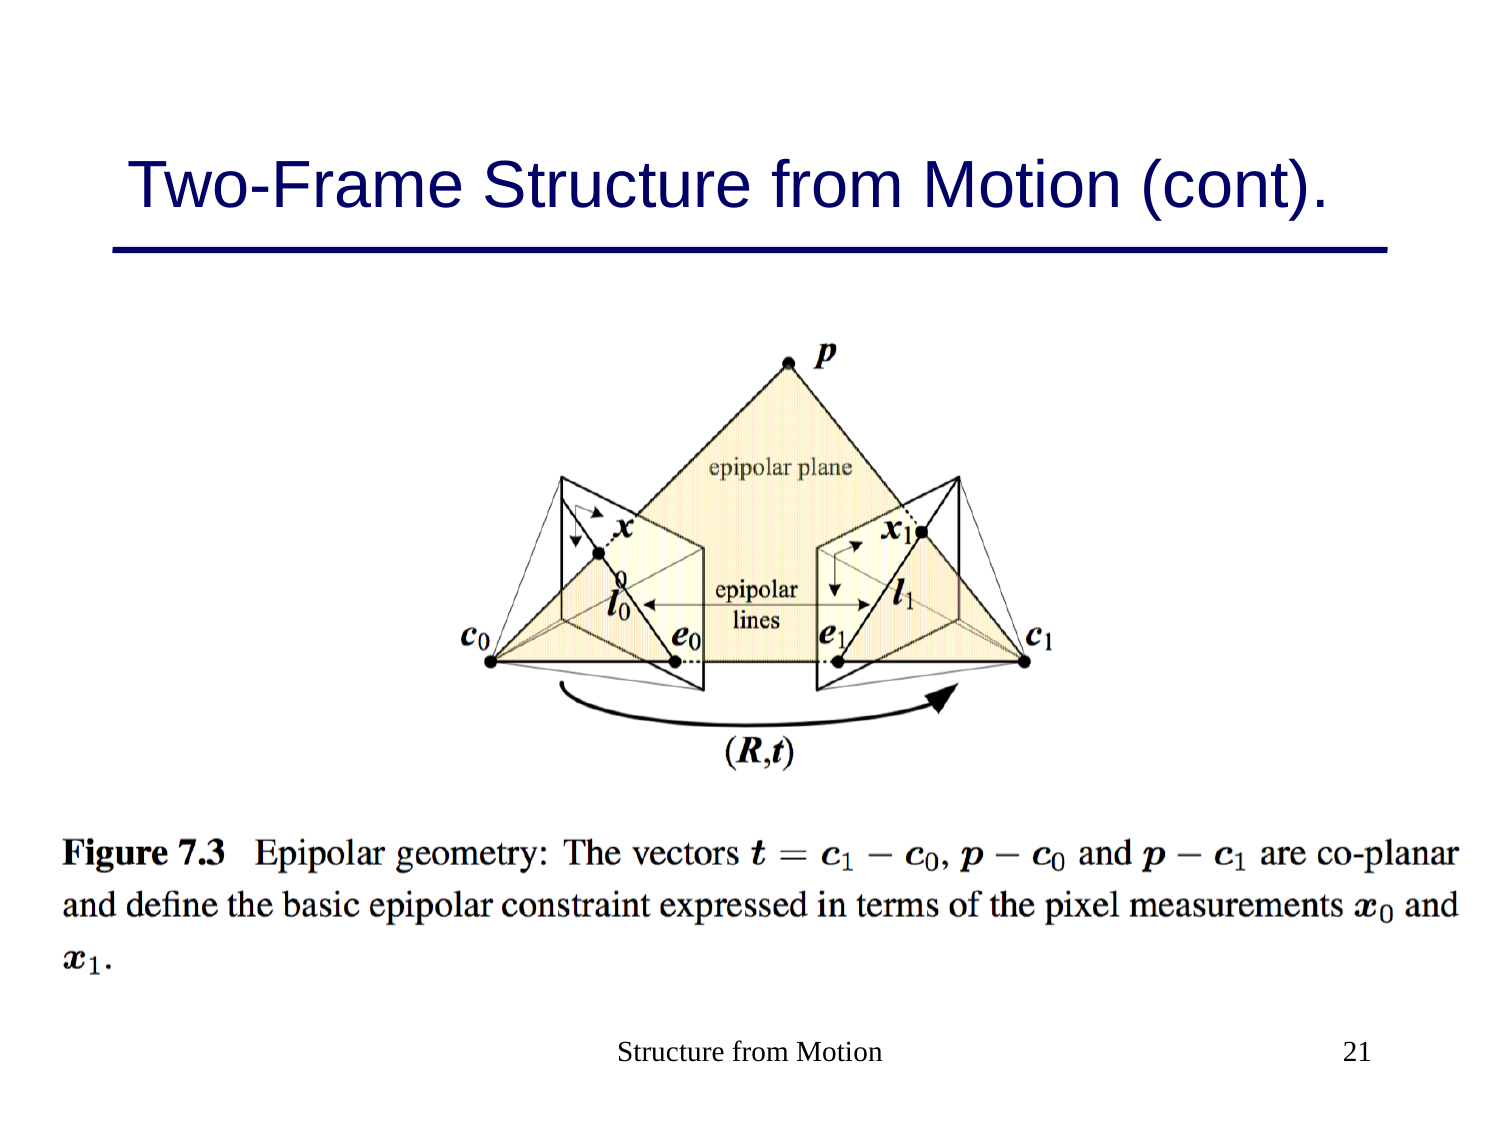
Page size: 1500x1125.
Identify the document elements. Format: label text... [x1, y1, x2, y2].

slide_number 21 [1074, 1024, 1388, 1101]
picture [48, 299, 1500, 1001]
footer Structure from Motion [449, 1024, 1051, 1101]
title Two-Frame Structure from Motion (cont). [112, 99, 1388, 263]
